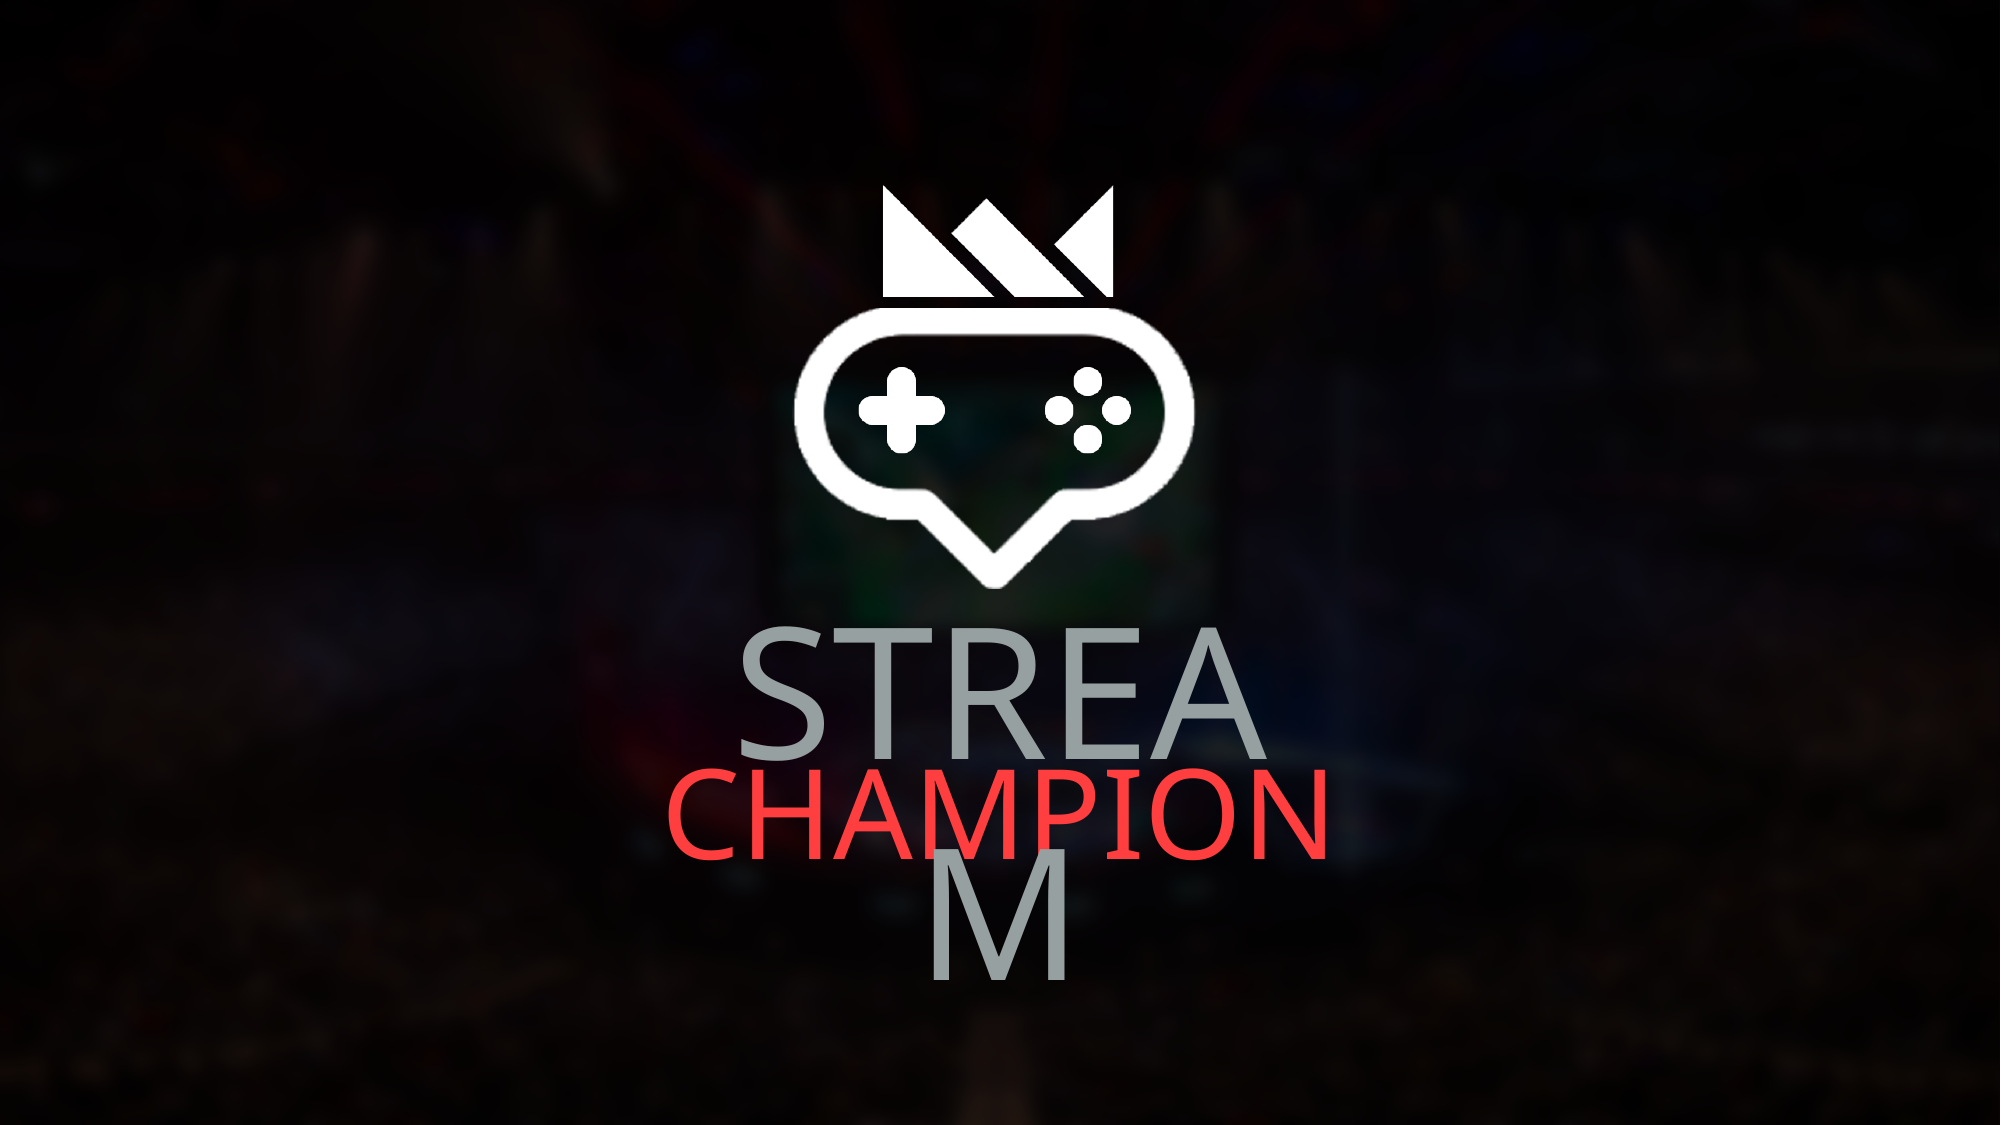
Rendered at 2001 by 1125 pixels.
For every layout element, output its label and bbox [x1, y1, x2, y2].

text_box [600, 172, 1400, 894]
picture [0, 0, 2000, 1125]
